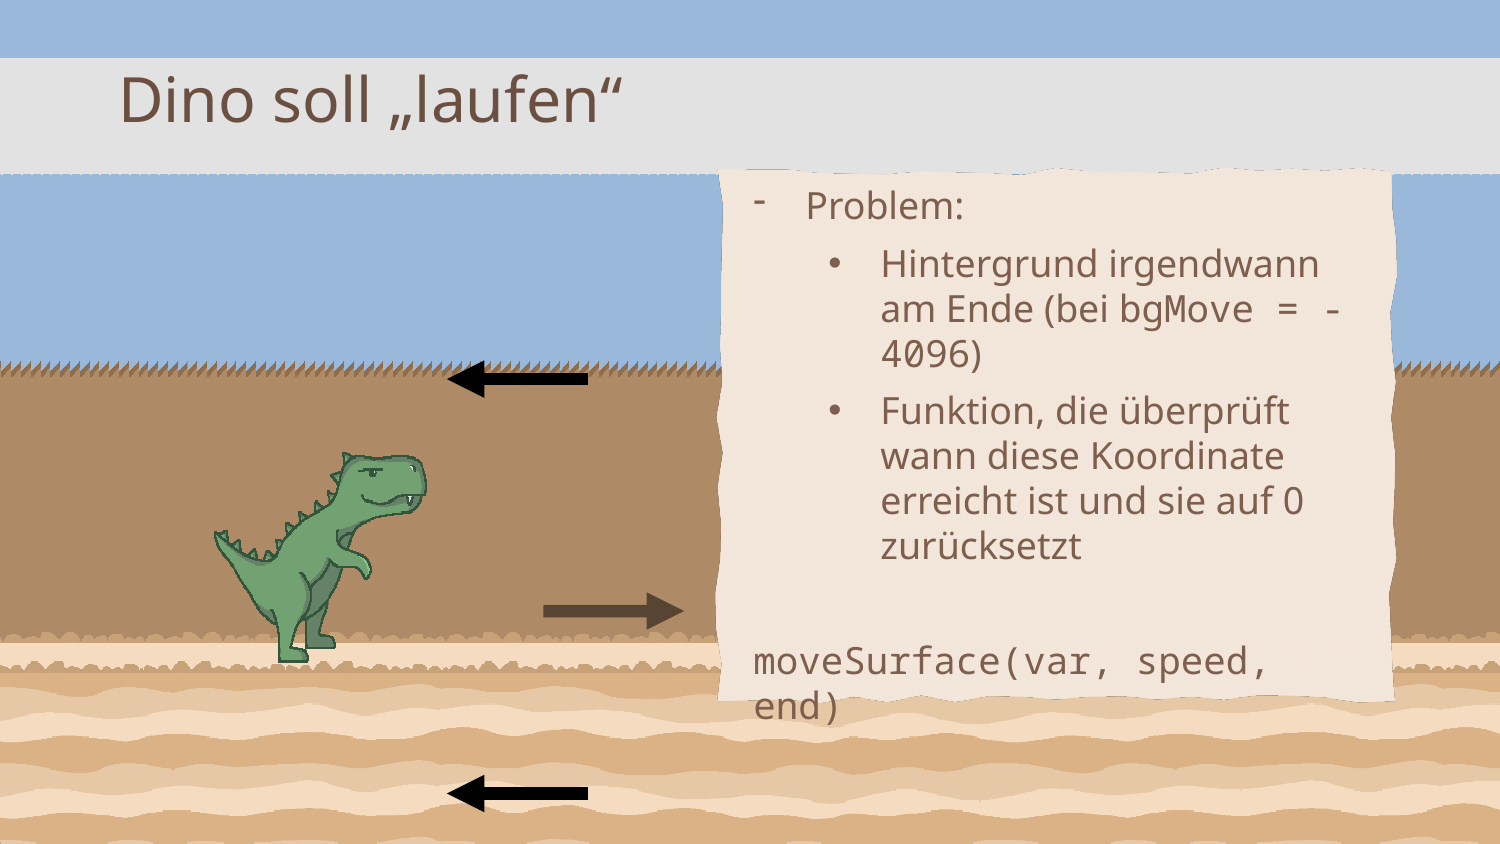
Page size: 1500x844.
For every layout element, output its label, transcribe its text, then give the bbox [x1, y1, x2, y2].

title Dino soll „laufen“ [103, 44, 1397, 142]
list Problem: Hintergrund irgendwann am Ende (bei bgMove = -4096) Funktion, die überprüft wann diese Koordinate erreicht ist und sie auf 0 zurücksetzt moveSurface(var, speed, end) [715, 167, 1397, 703]
picture [0, 0, 1500, 844]
